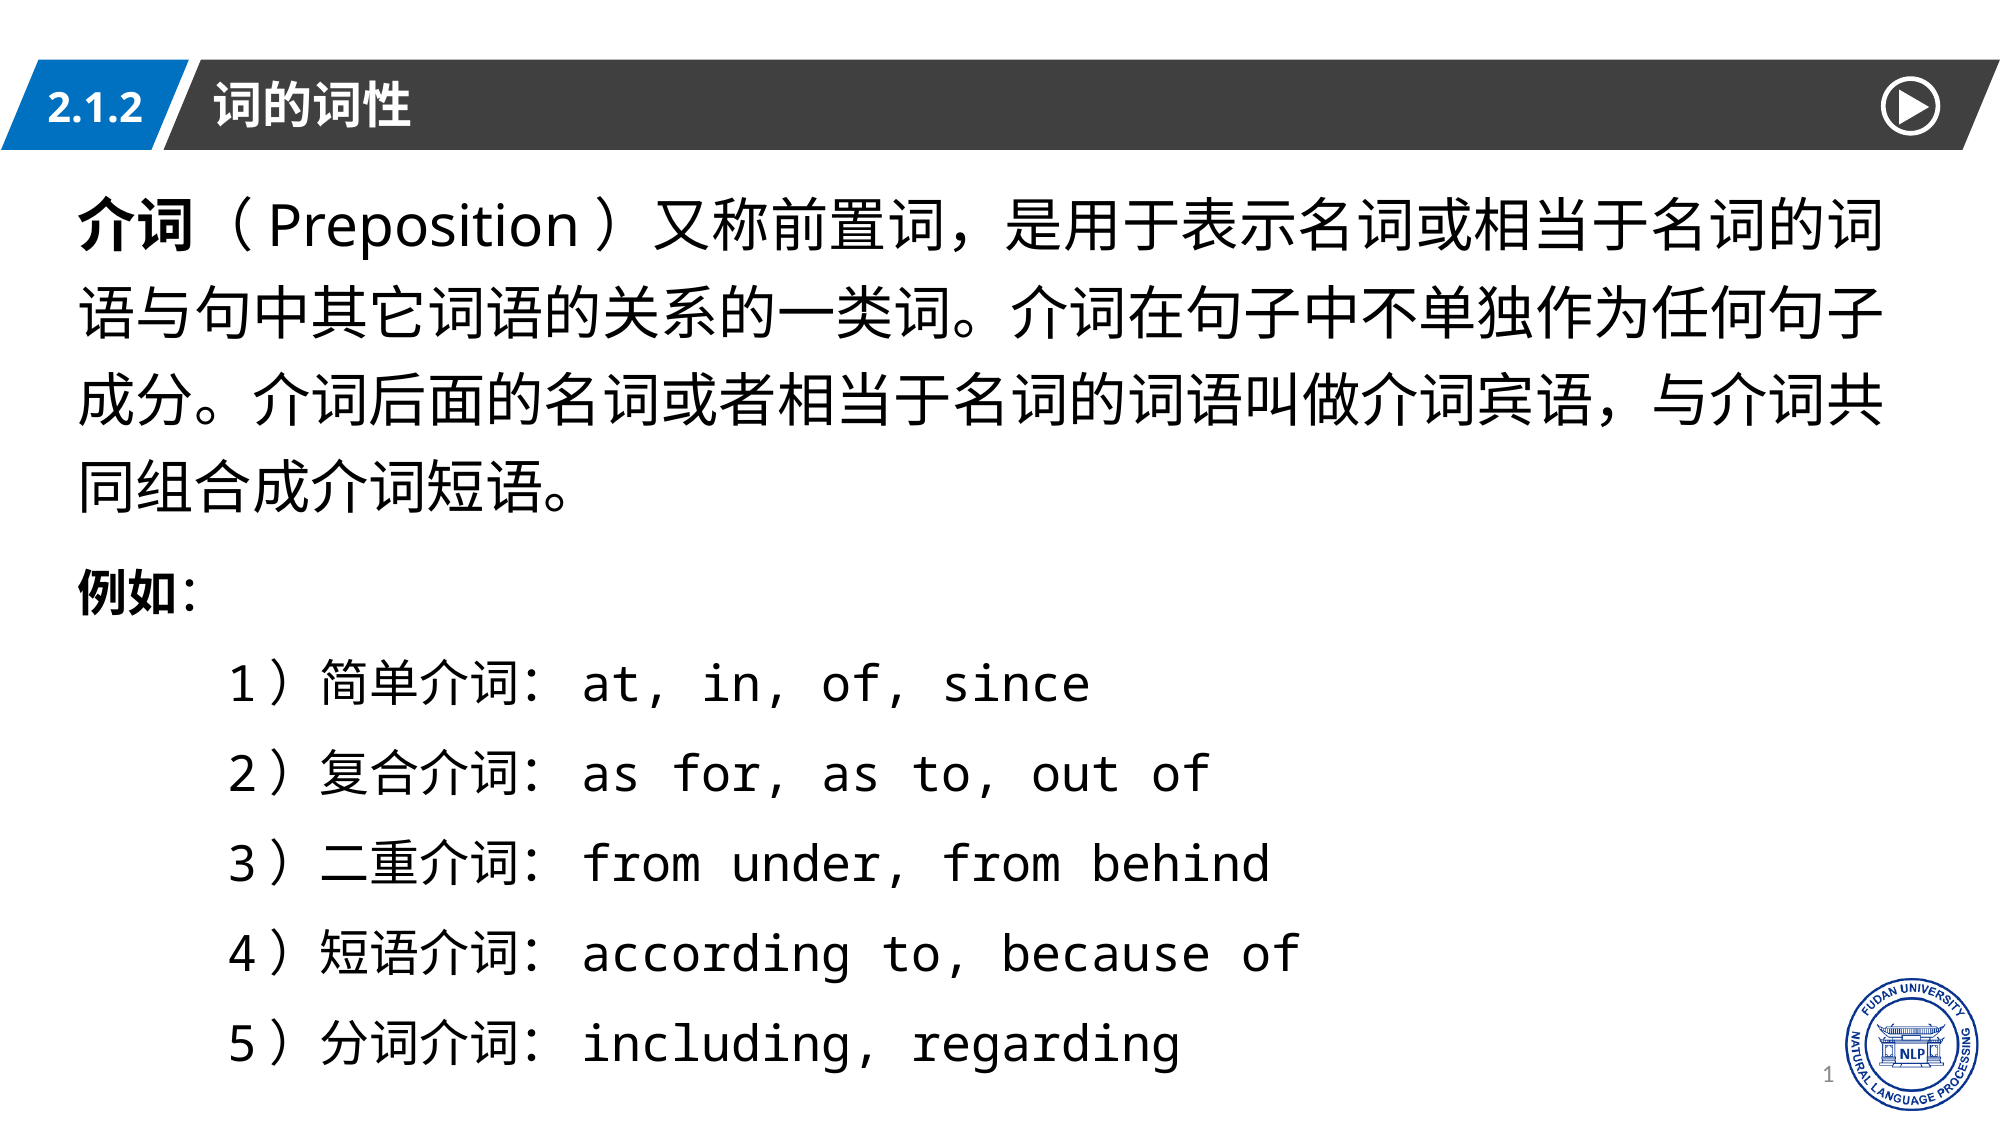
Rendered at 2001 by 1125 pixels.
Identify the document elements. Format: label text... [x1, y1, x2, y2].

text_box [163, 59, 2000, 150]
text_box [32, 59, 189, 120]
text_box [1, 89, 157, 150]
text_box 例如： 1）简单介词：at, in, of, since 2）复合介词：as for, as to, out of 3）二重介词：from under, from behind 4）短语介词：according to, because of 5）分词介词：including, regarding [62, 523, 1938, 1079]
slide_number 17 [1412, 1079, 1863, 1103]
picture [1834, 972, 1985, 1117]
text_box 介词（Preposition）又称前置词，是用于表示名词或相当于名词的词语与句中其它词语的关系的一类词。介词在句子中不单独作为任何句子成分。介词后面的名词或者相当于名词的词语叫做介词宾语，与介词共同组合成介词短语。 [62, 163, 1900, 523]
text_box 词的词性 [198, 66, 428, 142]
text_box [1883, 78, 1939, 134]
text_box 2.1.2 [26, 73, 164, 138]
